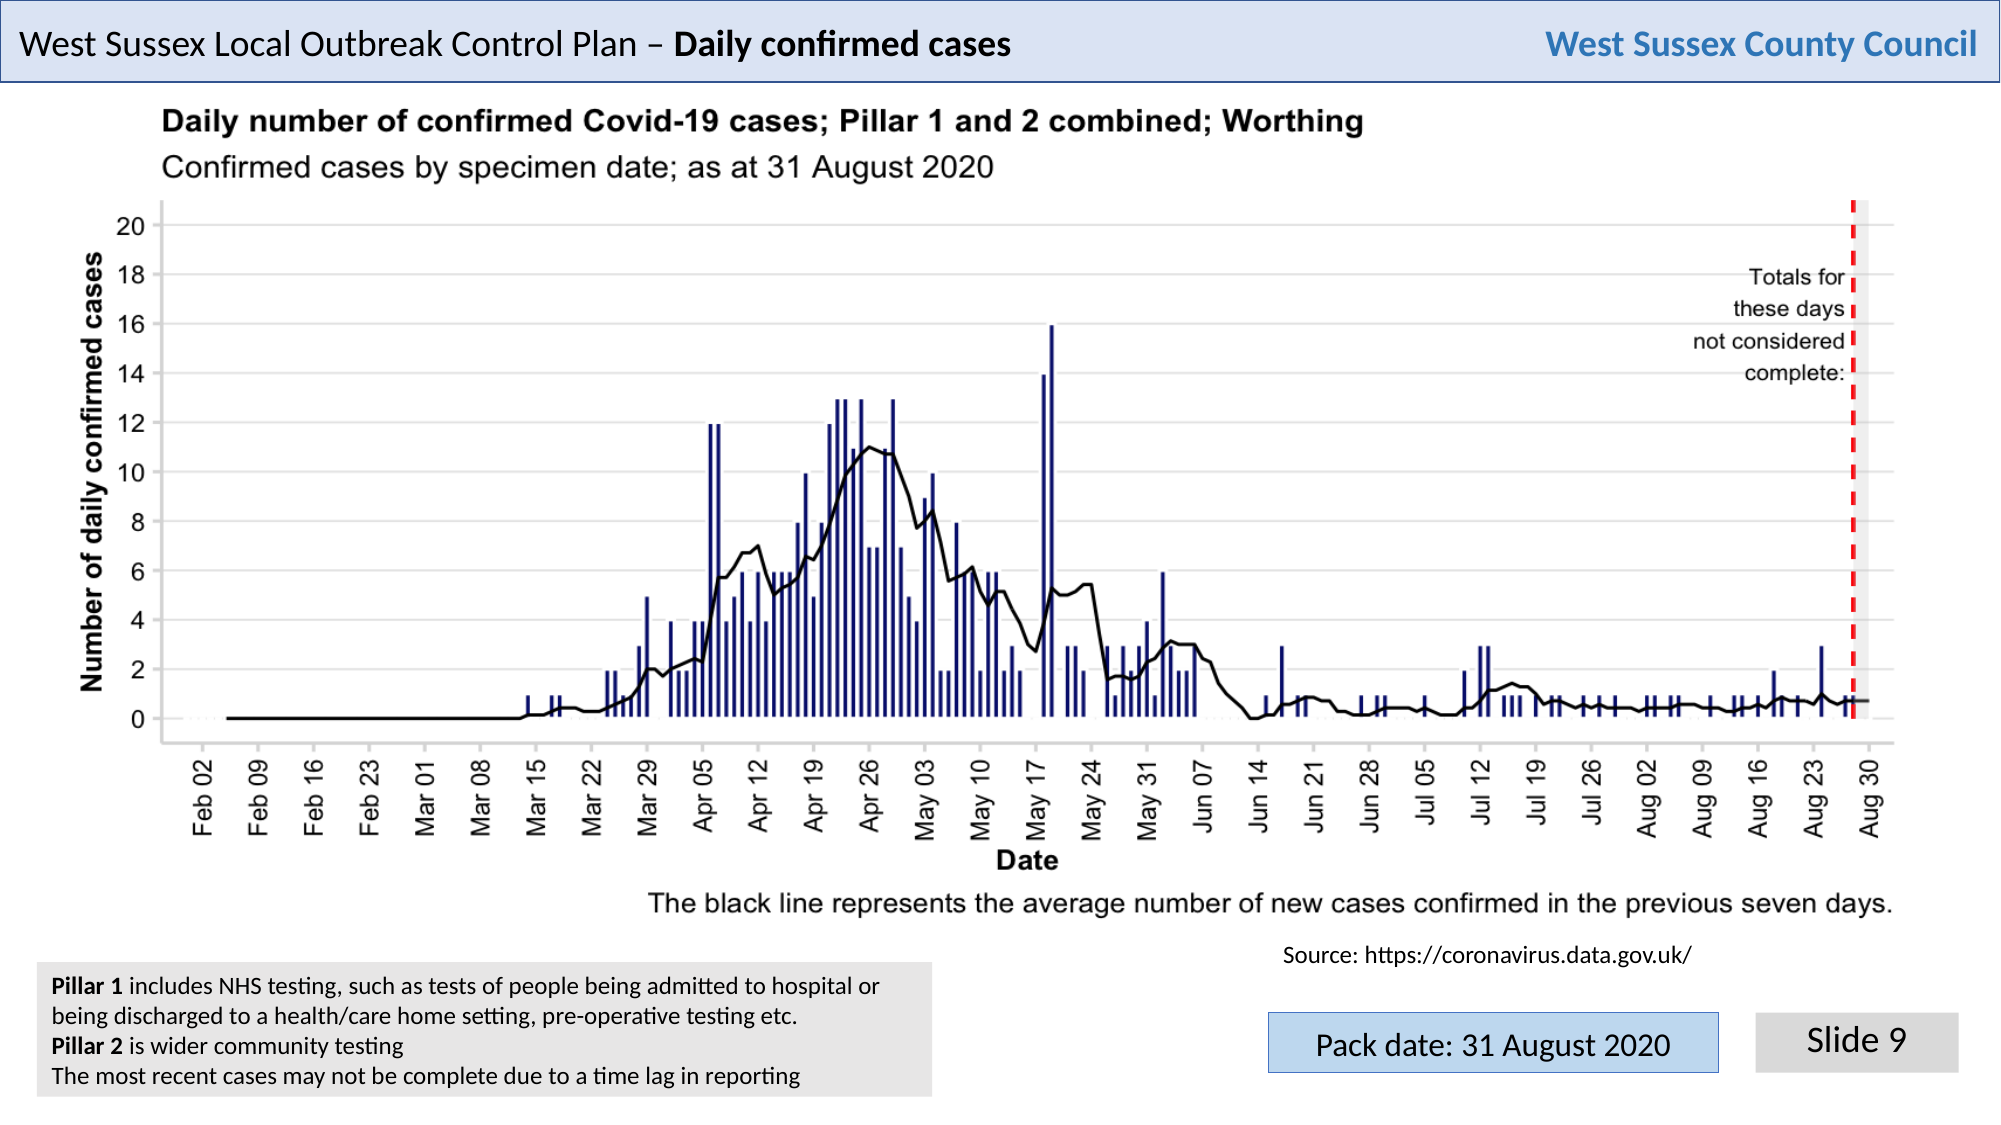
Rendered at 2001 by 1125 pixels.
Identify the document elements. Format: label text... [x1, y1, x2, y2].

list Slide 9 [1755, 1012, 1959, 1073]
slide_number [1268, 1012, 1719, 1073]
list Source: https://coronavirus.data.gov.uk/ [1268, 935, 1912, 995]
picture [63, 91, 1912, 935]
